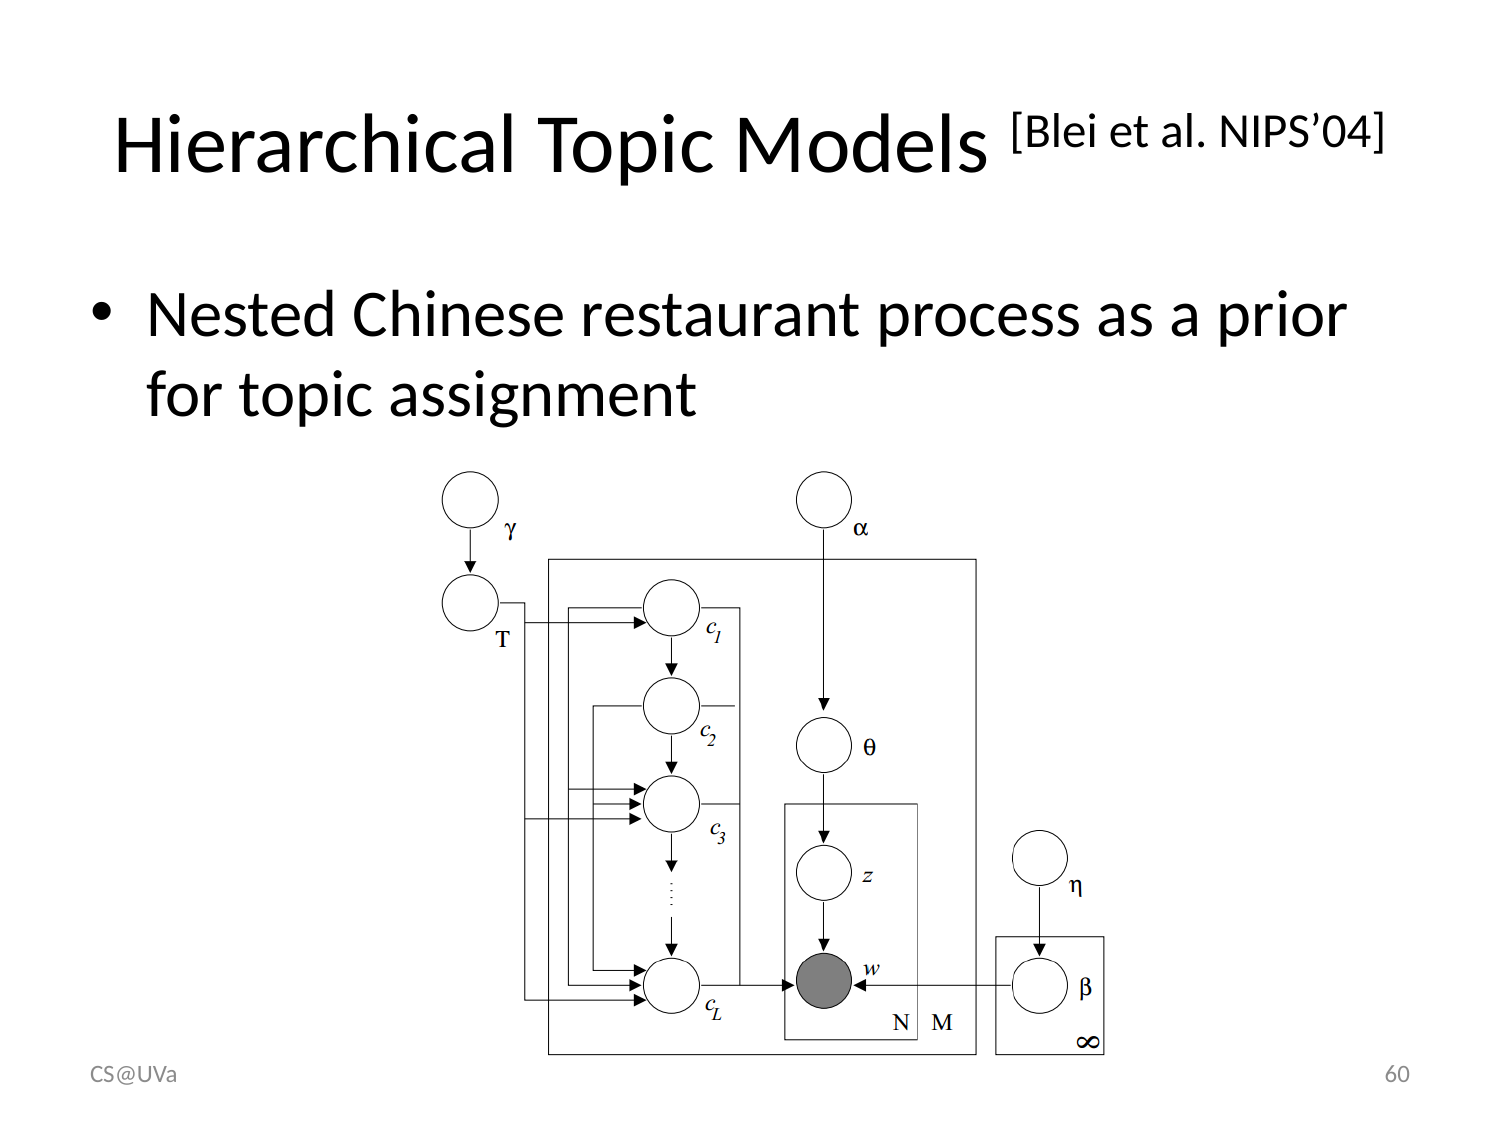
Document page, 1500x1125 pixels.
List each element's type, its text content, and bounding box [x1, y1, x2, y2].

slide_number CS@UVa [75, 1042, 425, 1103]
slide_number 60 [1074, 1042, 1425, 1103]
list Nested Chinese restaurant process as a prior for topic assignment [75, 262, 1425, 1005]
title Hierarchical Topic Models [Blei et al. NIPS’04] [75, 45, 1425, 233]
picture [438, 462, 1109, 1061]
